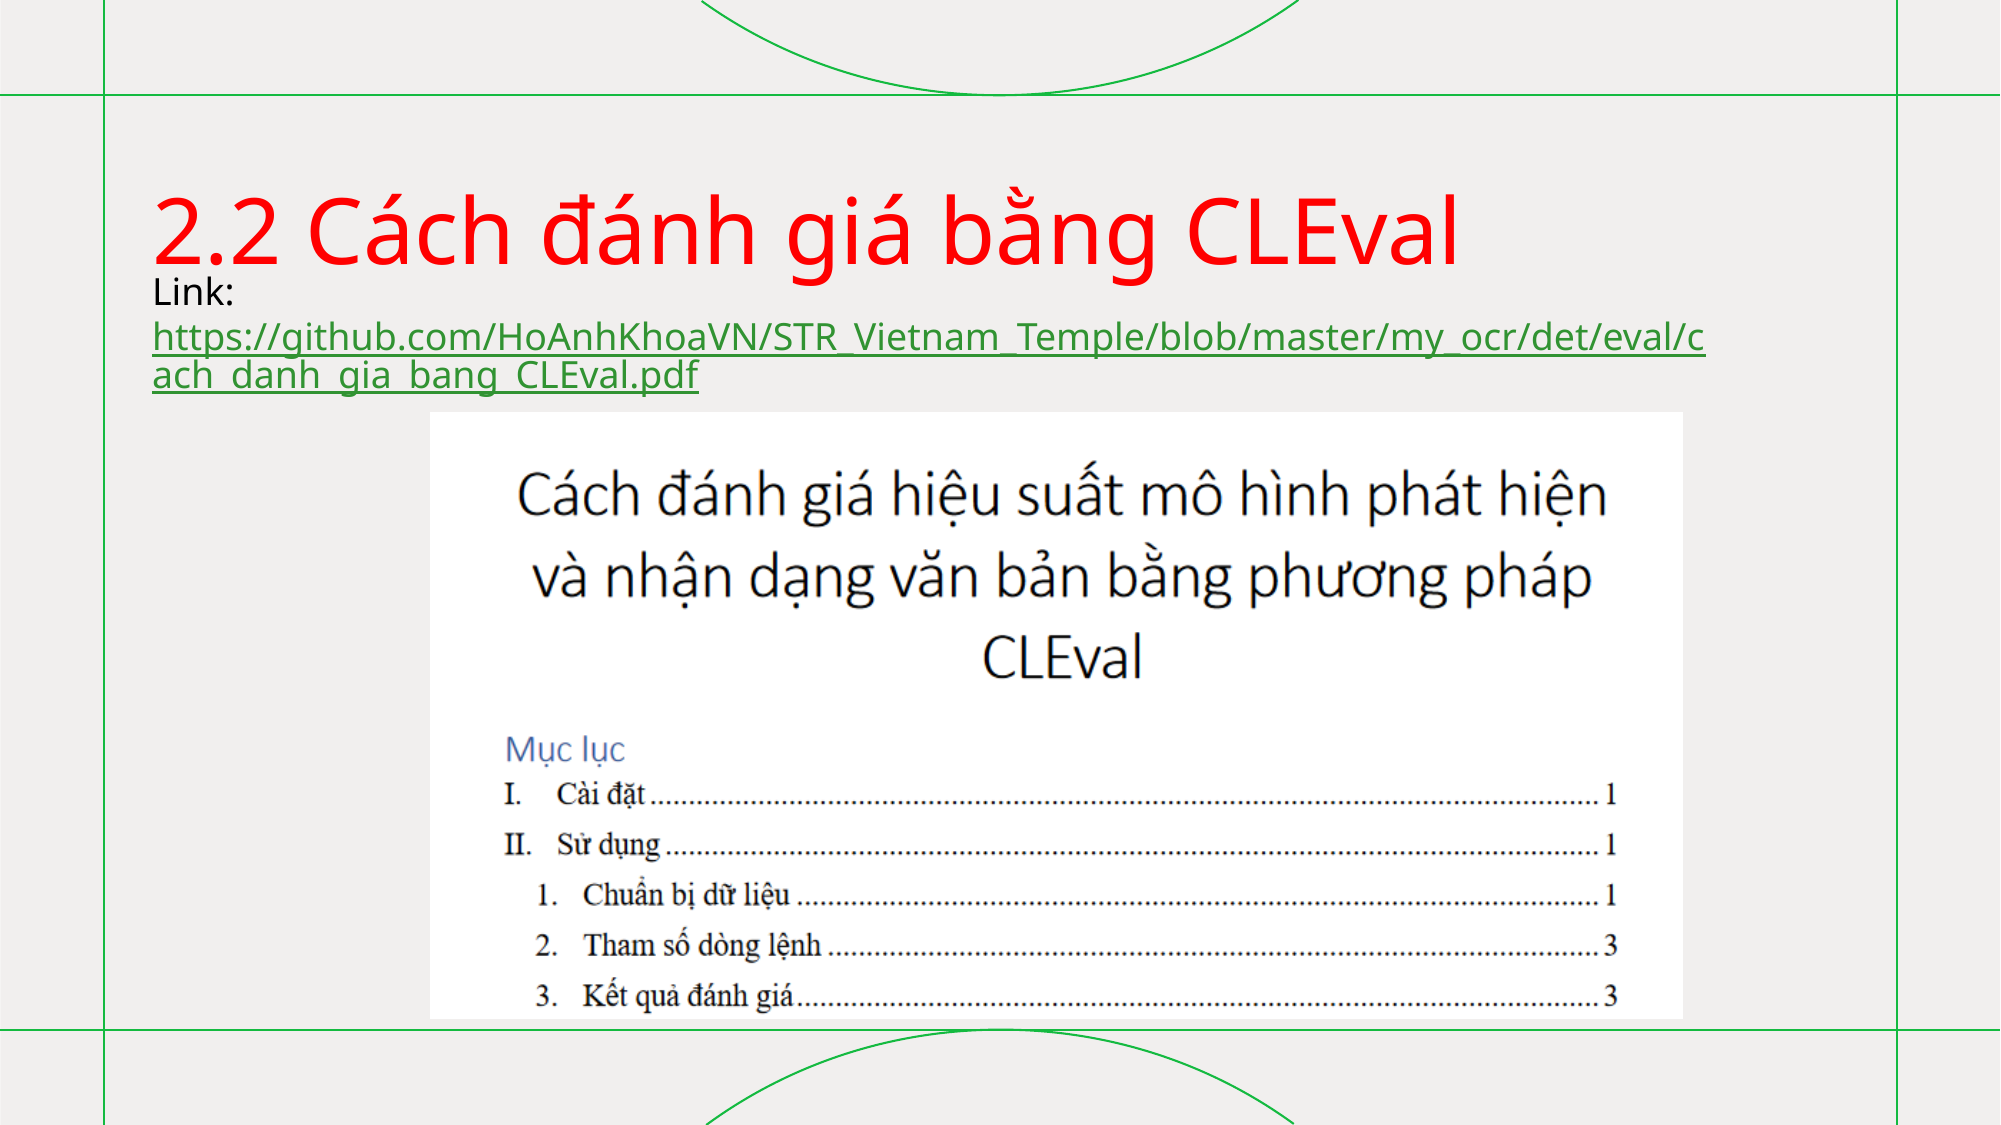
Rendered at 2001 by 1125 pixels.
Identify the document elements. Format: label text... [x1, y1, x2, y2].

text_box Link: https://github.com/HoAnhKhoaVN/STR_Vietnam_Temple/blob/master/my_ocr/det/eval/cach_danh_gia_bang_CLEval.pdf [137, 260, 1732, 417]
picture [430, 412, 1683, 1019]
title 2.2 Cách đánh giá bằng CLEval [137, 119, 1863, 337]
